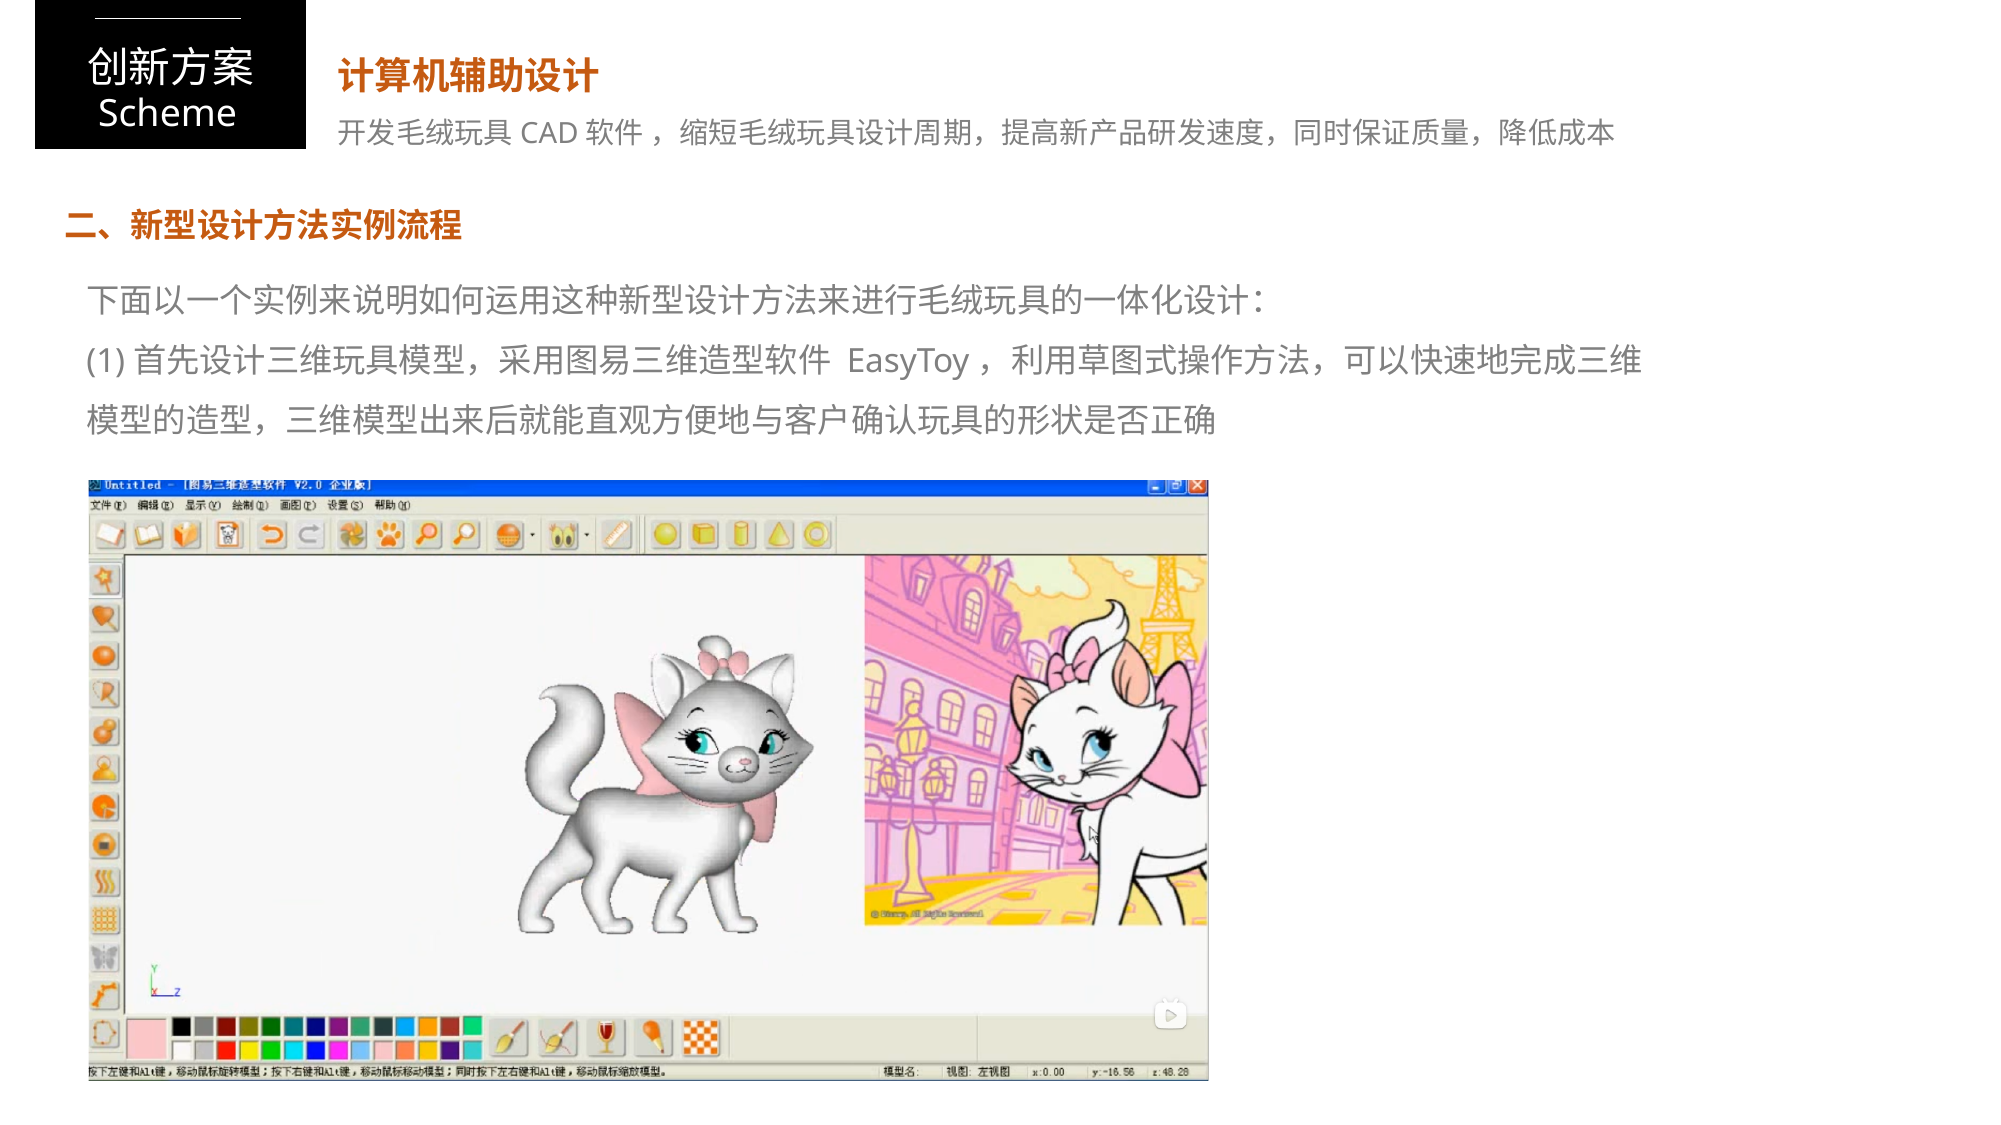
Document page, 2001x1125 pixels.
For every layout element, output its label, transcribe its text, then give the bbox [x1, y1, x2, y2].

text_box Scheme [83, 81, 253, 142]
picture [88, 480, 1209, 1081]
text_box 计算机辅助设计 [322, 44, 944, 100]
text_box [35, 0, 306, 149]
text_box 创新方案 [72, 33, 269, 99]
text_box 开发毛绒玩具CAD软件 ，缩短毛绒玩具设计周期，提高新产品研发速度，同时保证质量，降低成本 [322, 100, 1687, 157]
text_box 下面以一个实例来说明如何运用这种新型设计方法来进行毛绒玩具的一体化设计： (1)首先设计三维玩具模型，采用图易三维造型软件 EasyToy，利用草图式操作方法，可以快速地完成三维模型的造型，三维模型出来后就能直观方便地与客户确认玩具的形状是否正确 [71, 251, 1669, 447]
text_box 二、新型设计方法实例流程 [49, 196, 853, 252]
